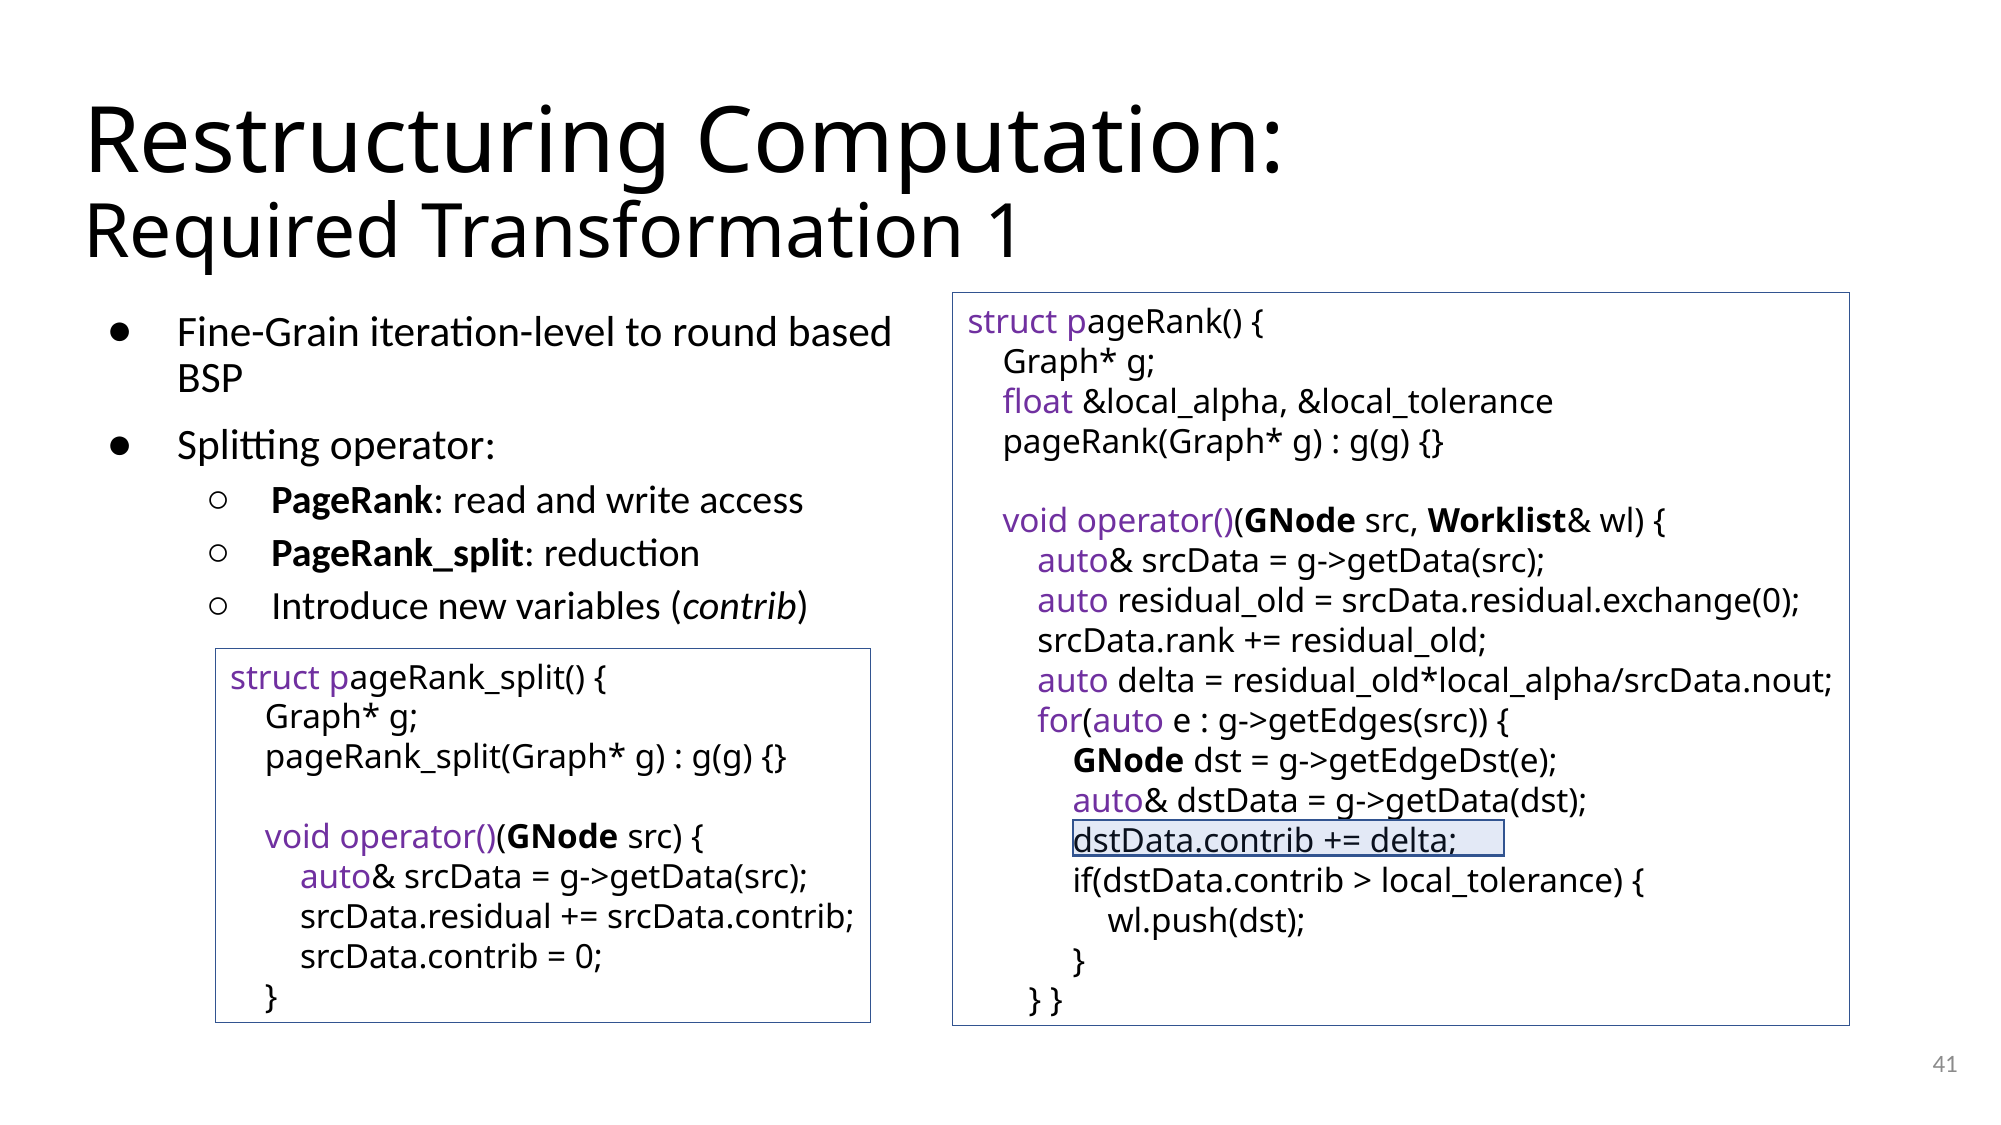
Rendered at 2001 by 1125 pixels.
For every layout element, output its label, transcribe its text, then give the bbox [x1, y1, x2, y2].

text_box [1072, 819, 1505, 857]
list Fine-Grain iteration-level to round based BSP Splitting operator: PageRank: read and write access PageRank_split: reduction Introduce new variables (contrib) [68, 293, 961, 649]
text_box struct pageRank() { Graph* g; float &local_alpha, &local_tolerance pageRank(Graph* g) : g(g) {} void operator()(GNode src, Worklist& wl) { auto& srcData = g->getData(src); auto residual_old = srcData.residual.exchange(0); srcData.rank += residual_old; auto delta = residual_old*local_alpha/srcData.nout; for(auto e : g->getEdges(src)) { GNode dst = g->getEdgeDst(e); auto& dstData = g->getData(dst); dstData.contrib += delta; if(dstData.contrib > local_tolerance) { wl.push(dst); } } } [952, 292, 1850, 1026]
title Restructuring Computation: Required Transformation 1 [68, 78, 1932, 234]
slide_number 41 [1853, 1019, 1974, 1106]
text_box struct pageRank_split() { Graph* g; pageRank_split(Graph* g) : g(g) {} void operator()(GNode src) { auto& srcData = g->getData(src); srcData.residual += srcData.contrib; srcData.contrib = 0; } [215, 648, 871, 1023]
